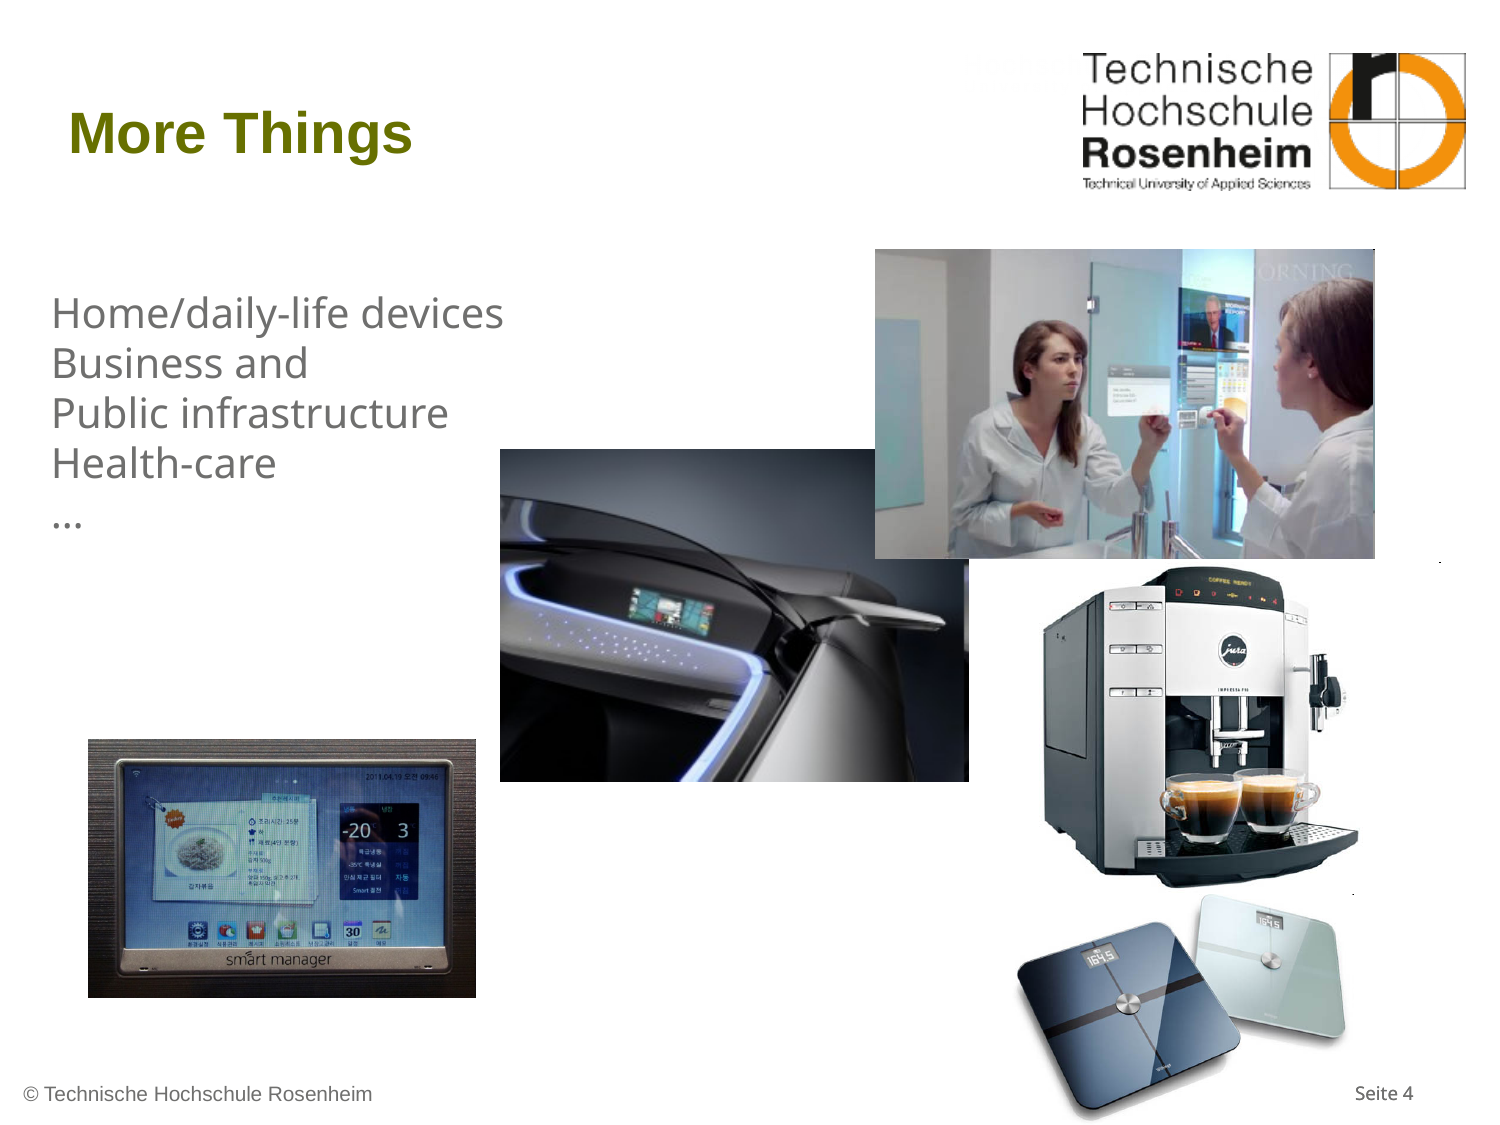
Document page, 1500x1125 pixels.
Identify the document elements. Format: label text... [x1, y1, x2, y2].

text_box Home/daily-life devices Business and Public infrastructure Health-care … [36, 279, 520, 595]
title More Things [53, 59, 1050, 200]
picture [88, 739, 477, 998]
picture [965, 53, 1466, 191]
picture [499, 249, 1441, 893]
picture [1012, 894, 1354, 1125]
